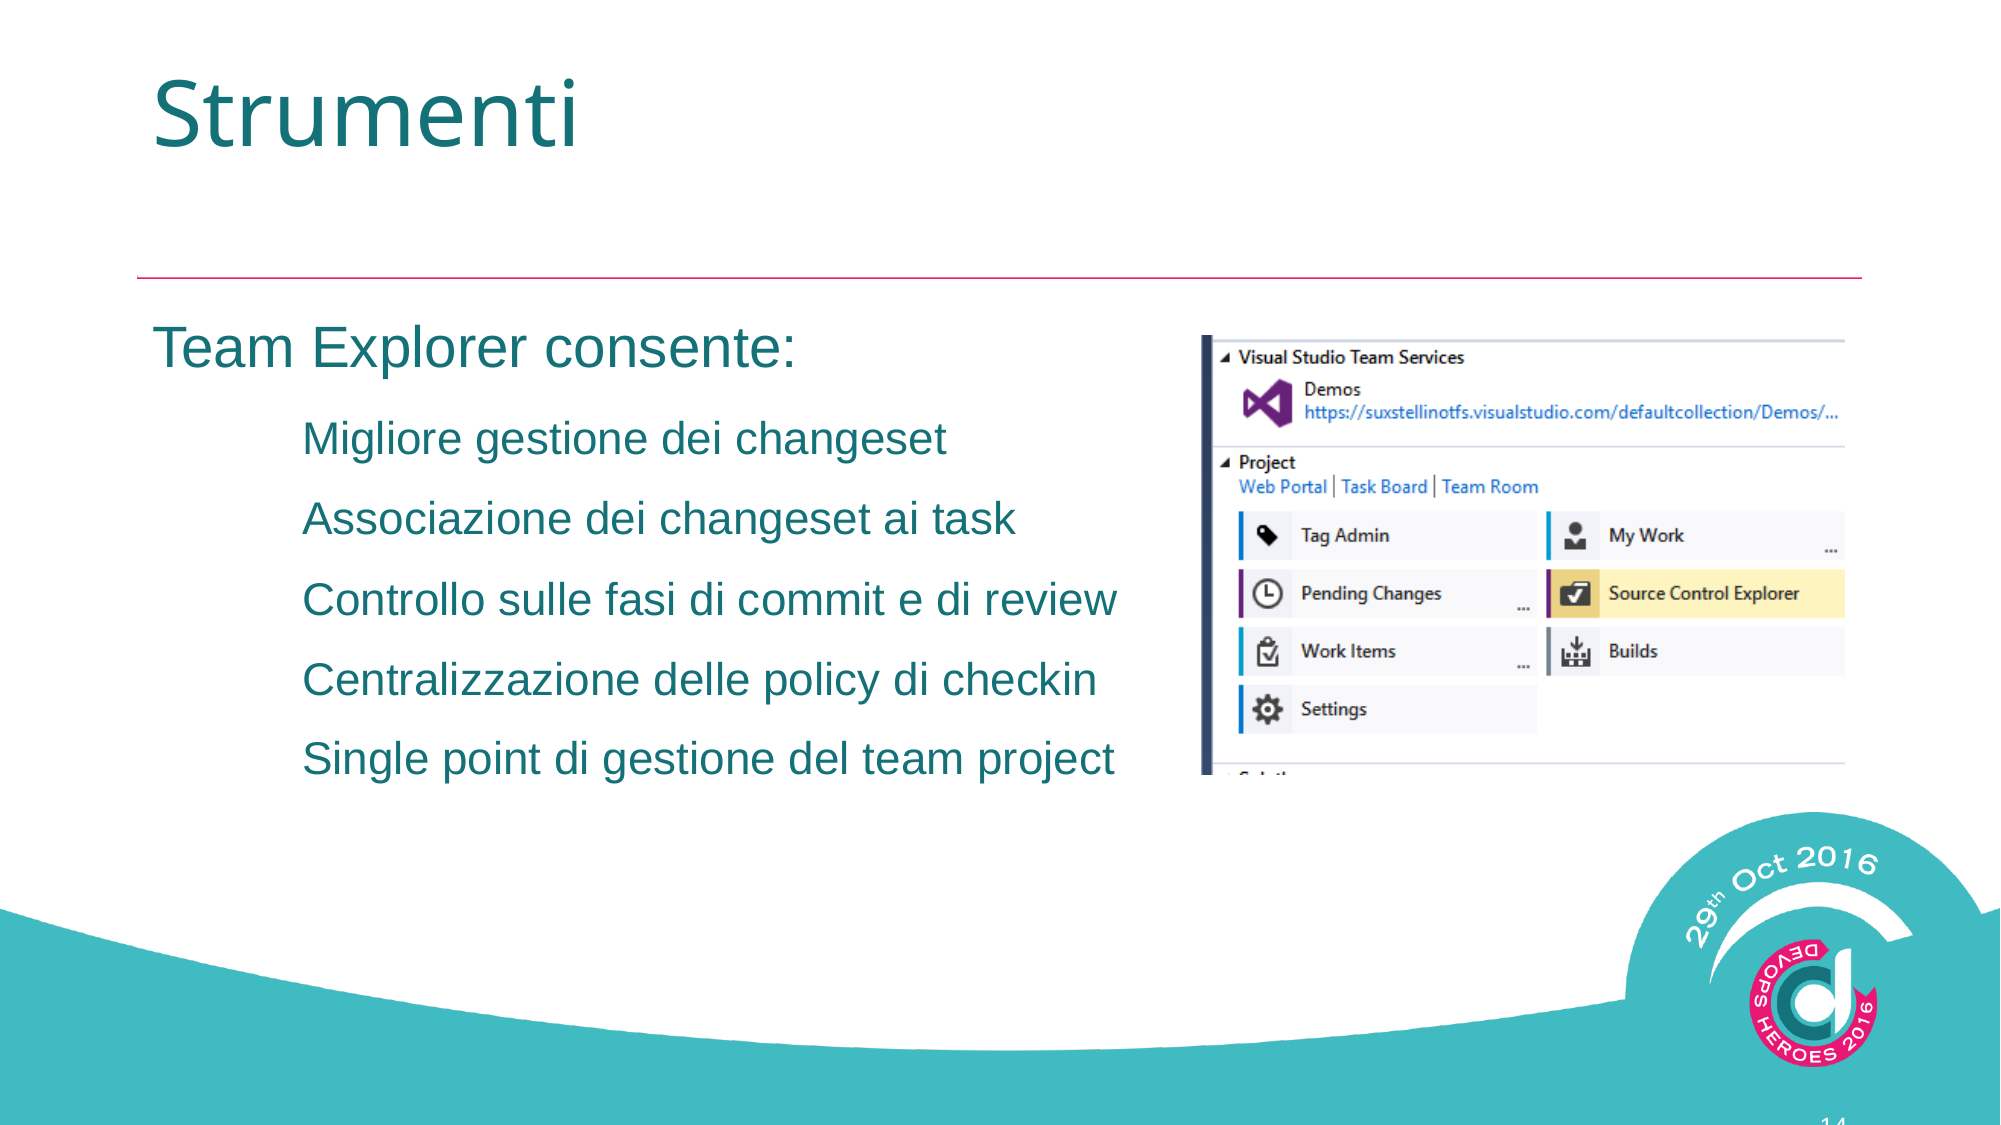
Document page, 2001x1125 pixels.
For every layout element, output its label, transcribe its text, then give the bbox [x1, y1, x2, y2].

title Strumenti [137, 59, 1863, 278]
picture [1201, 335, 1845, 775]
picture [0, 812, 2000, 1125]
list Team Explorer consente: Migliore gestione dei changeset Associazione dei changeset ai task Controllo sulle fasi di commit e di review Centralizzazione delle policy di checkin Single point di gestione del team project [137, 301, 1202, 1006]
slide_number 14 [1412, 1095, 1863, 1125]
